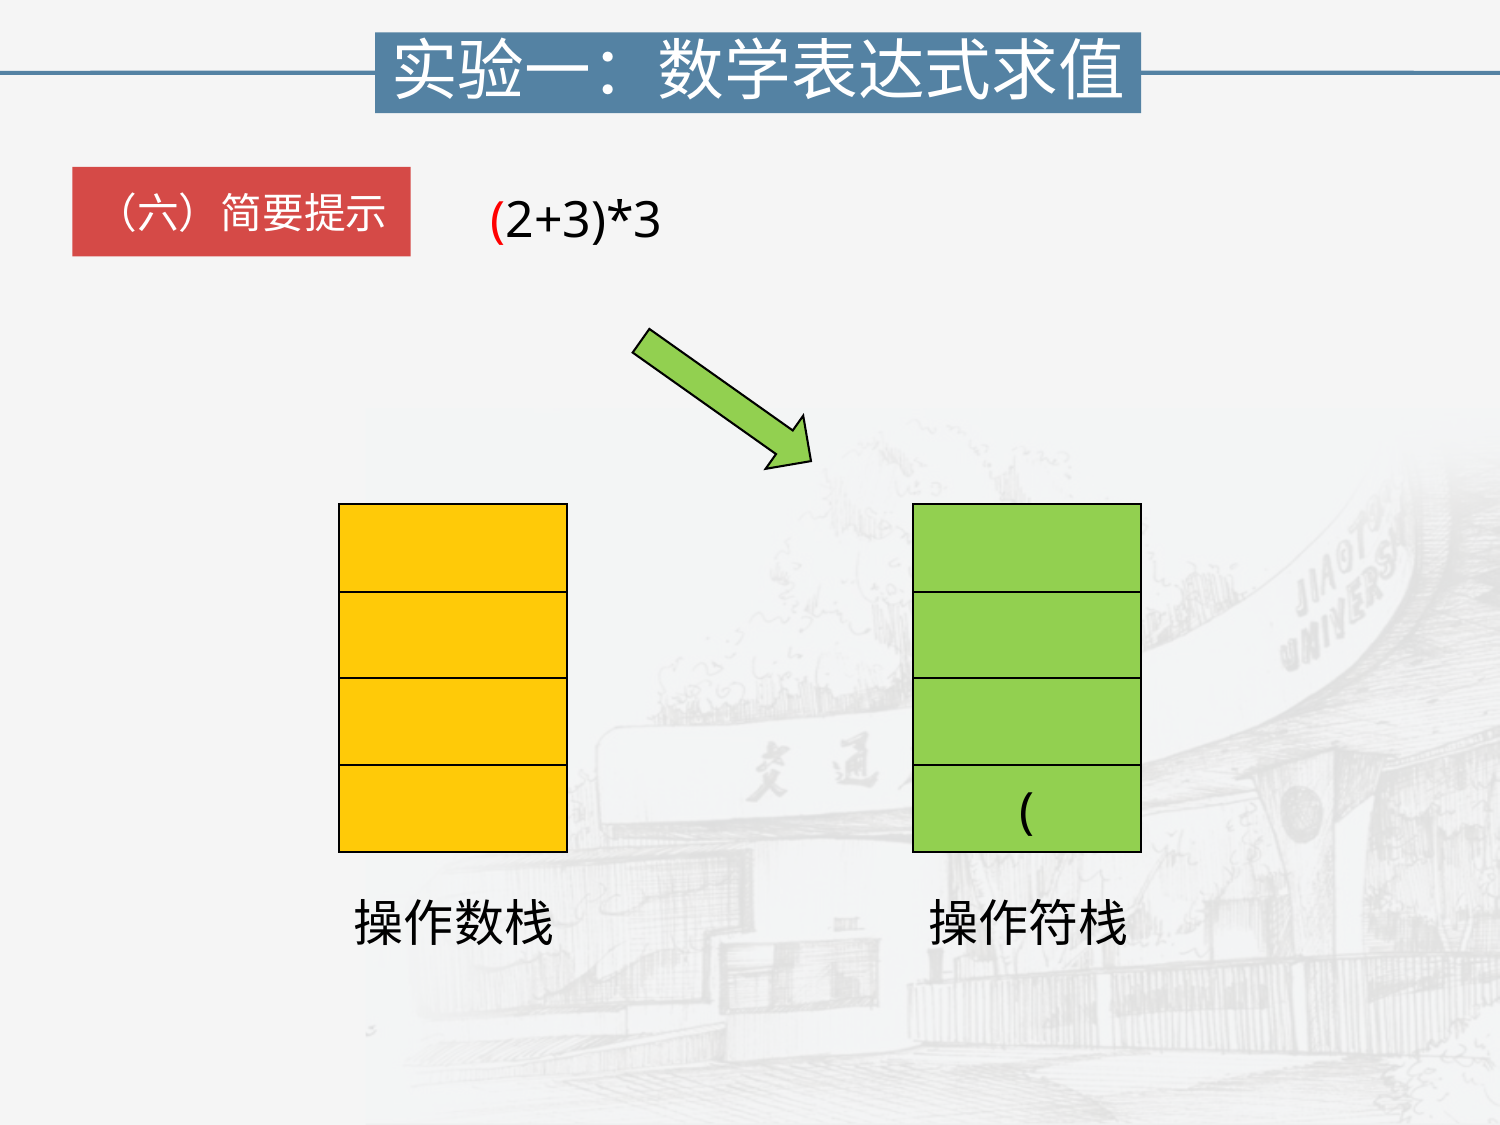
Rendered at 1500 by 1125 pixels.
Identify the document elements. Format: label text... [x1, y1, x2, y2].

text_box [338, 503, 568, 593]
text_box [912, 503, 1142, 593]
text_box [912, 679, 1142, 766]
text_box 操作数栈 [339, 877, 590, 960]
text_box [912, 593, 1142, 679]
text_box [338, 766, 568, 853]
text_box [338, 679, 568, 766]
text_box [631, 327, 813, 471]
text_box (2+3)*3 [475, 173, 977, 255]
text_box 实验一：数学表达式求值 [375, 32, 1142, 114]
text_box 操作符栈 [913, 877, 1165, 960]
text_box （六）简要提示 [71, 166, 412, 257]
text_box ( [912, 766, 1142, 853]
text_box [338, 593, 568, 679]
